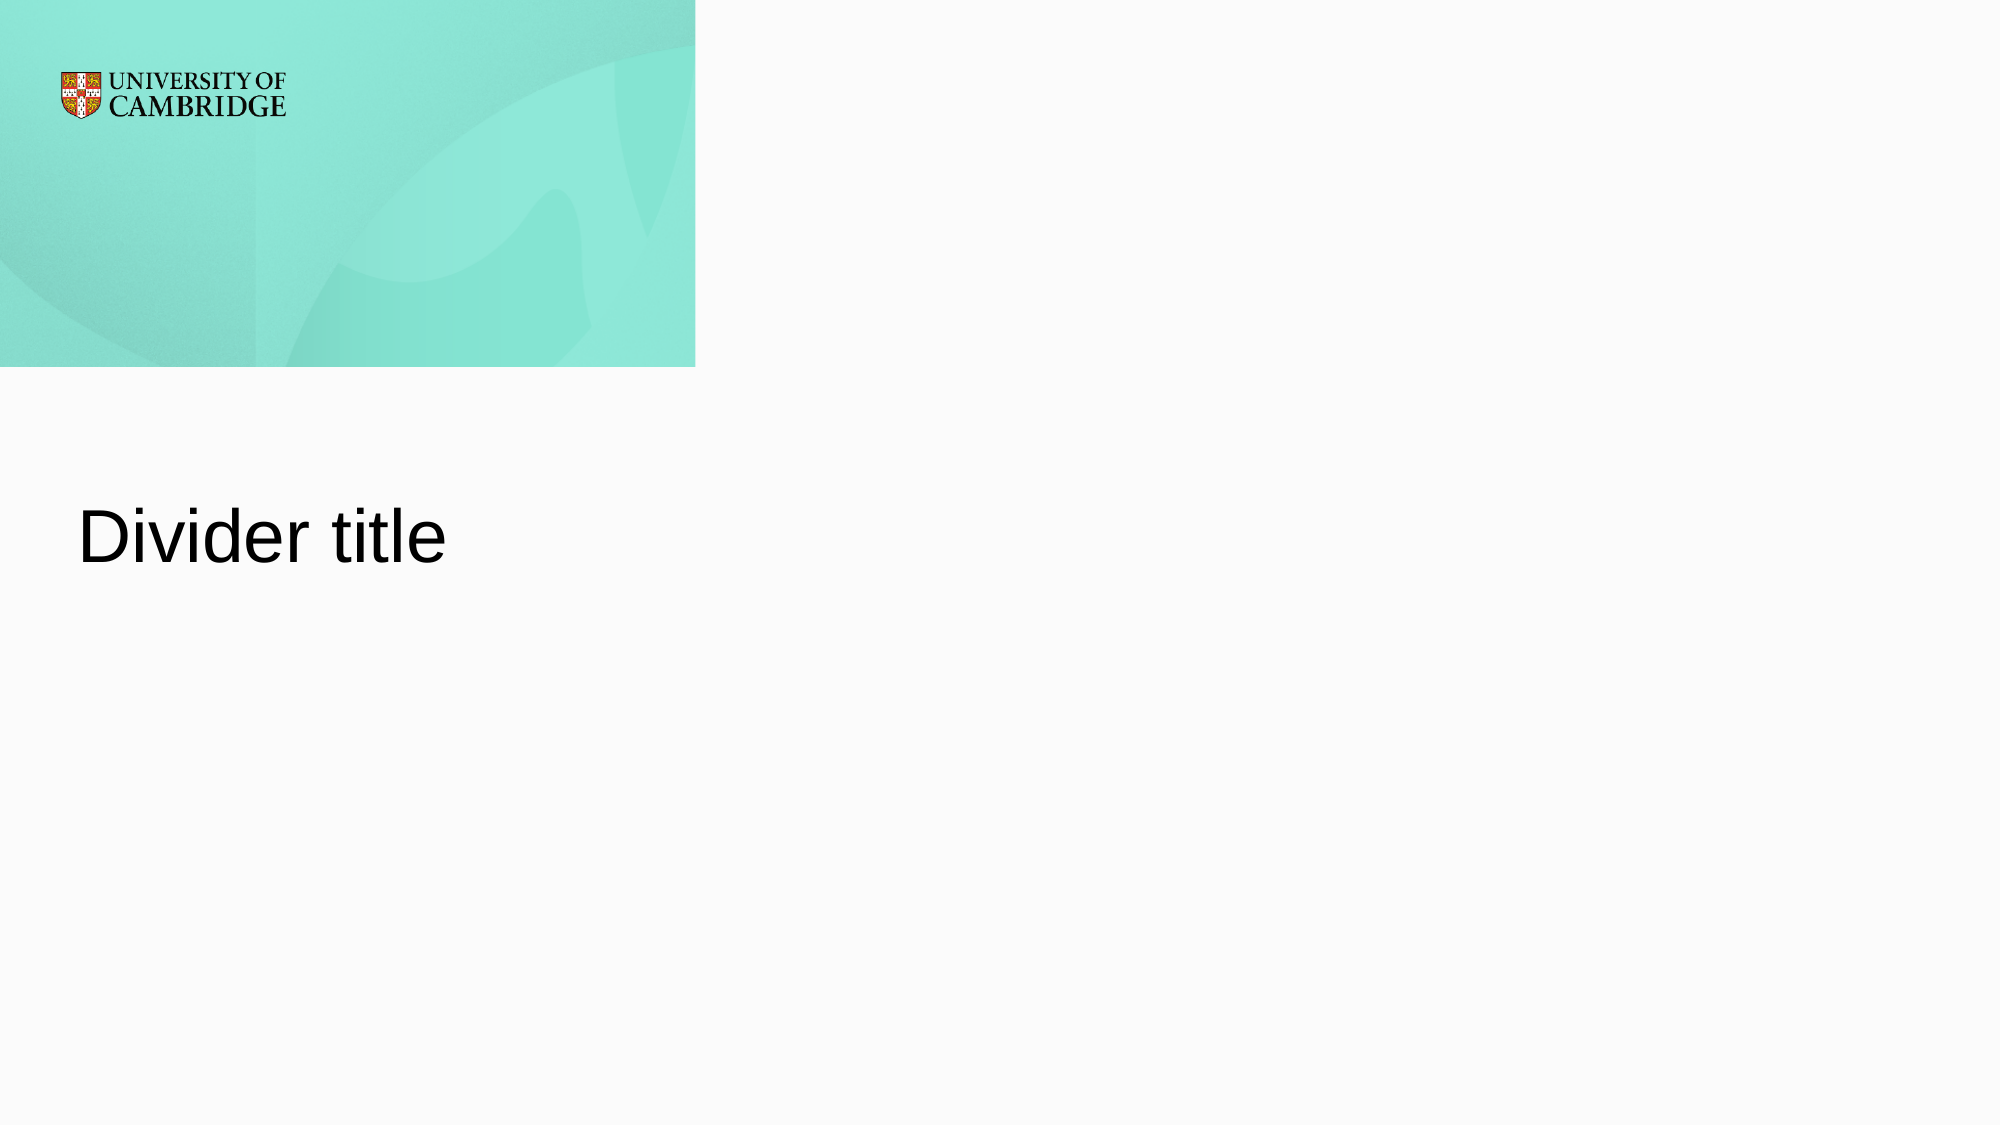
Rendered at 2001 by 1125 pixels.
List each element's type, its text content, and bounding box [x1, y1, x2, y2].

picture [0, 0, 696, 367]
title Divider title [62, 480, 672, 906]
